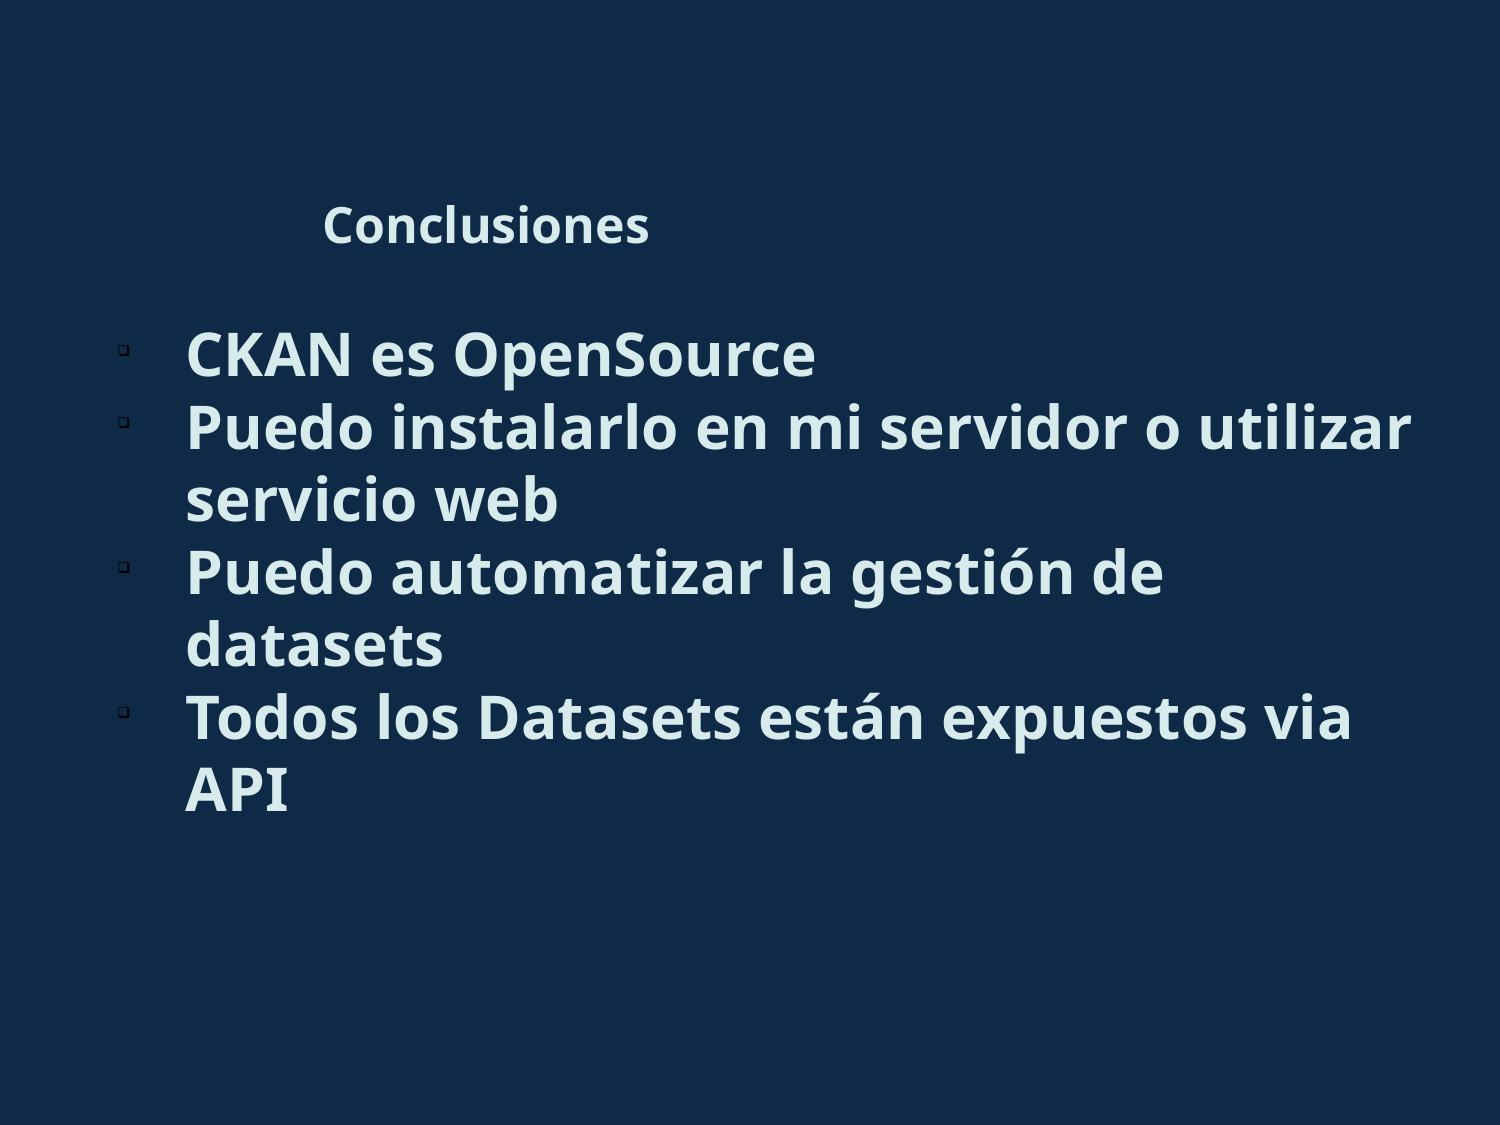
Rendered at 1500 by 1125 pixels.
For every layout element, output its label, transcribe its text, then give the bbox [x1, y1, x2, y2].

text_box CKAN es OpenSource Puedo instalarlo en mi servidor o utilizar servicio web Puedo automatizar la gestión de datasets Todos los Datasets están expuestos via API [103, 302, 1432, 674]
text_box Conclusiones [148, 179, 825, 291]
